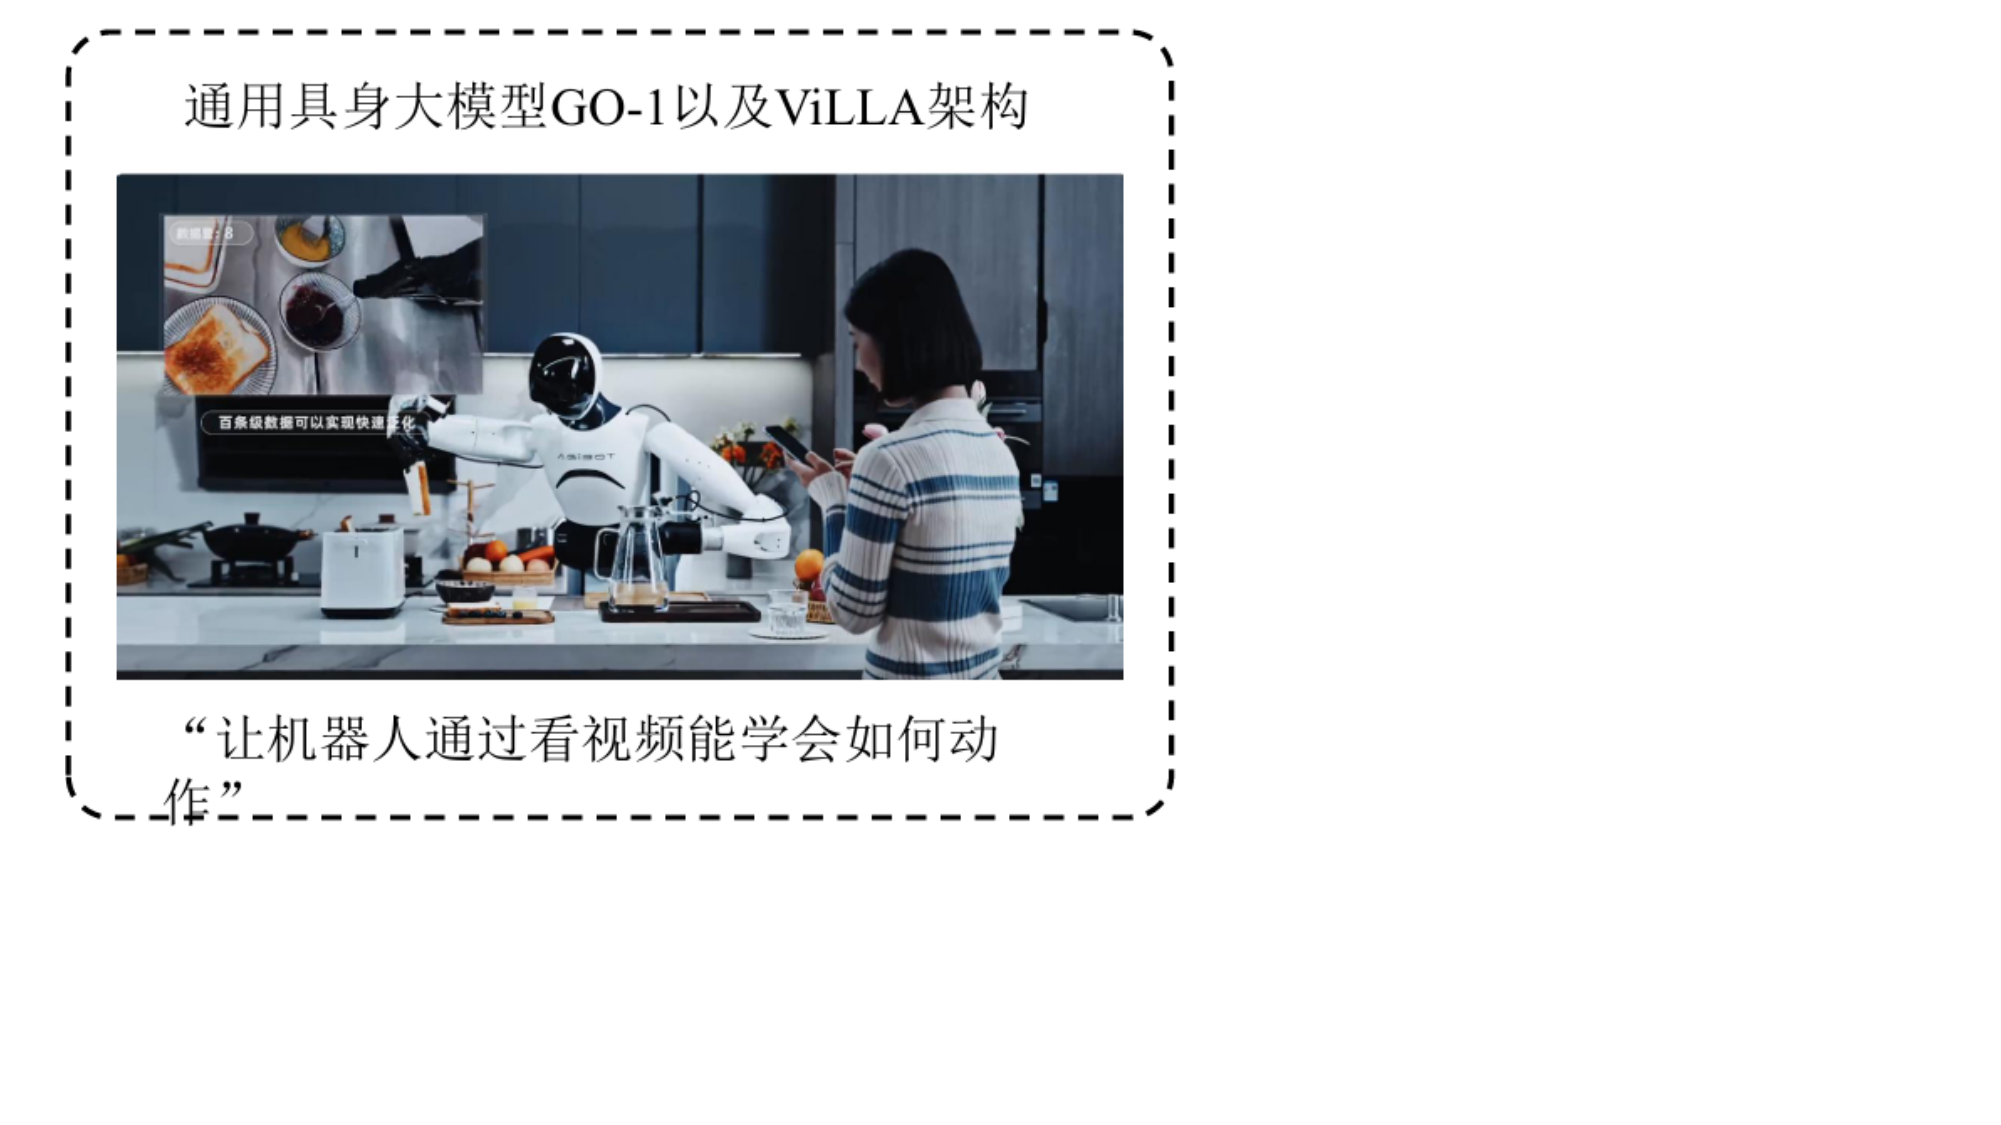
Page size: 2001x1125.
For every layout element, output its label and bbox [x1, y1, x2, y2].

picture [65, 14, 1201, 839]
